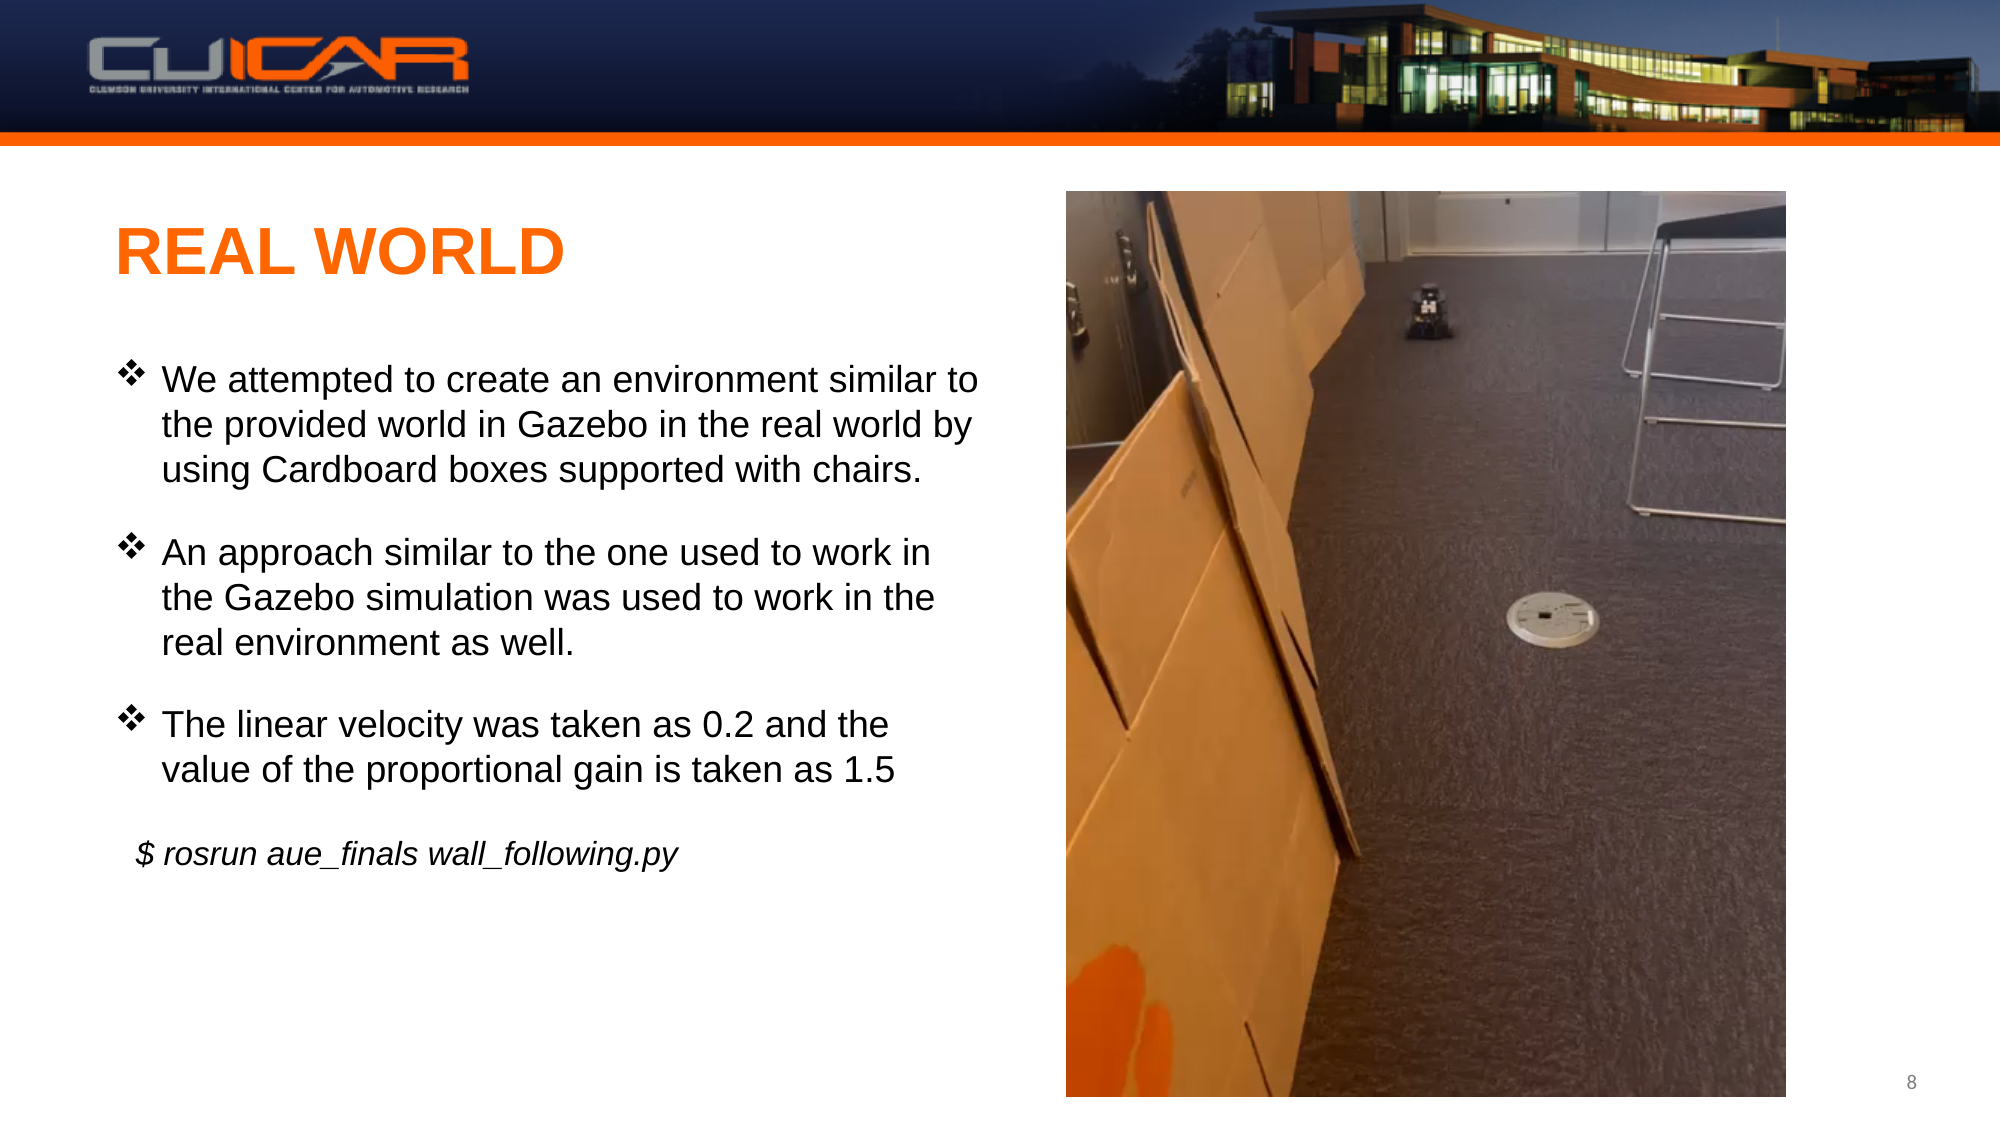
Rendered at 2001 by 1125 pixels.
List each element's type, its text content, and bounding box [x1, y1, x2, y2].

picture [0, 0, 2000, 146]
title REAL WORLD [99, 174, 1900, 320]
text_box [1065, 190, 1787, 1098]
text_box We attempted to create an environment similar to the provided world in Gazebo in the real world by using Cardboard boxes supported with chairs. An approach similar to the one used to work in the Gazebo simulation was used to work in the real environment as well. The linear velocity was taken as 0.2 and the value of the proportional gain is taken as 1.5 $ rosrun aue_finals wall_following.py [99, 348, 1002, 881]
